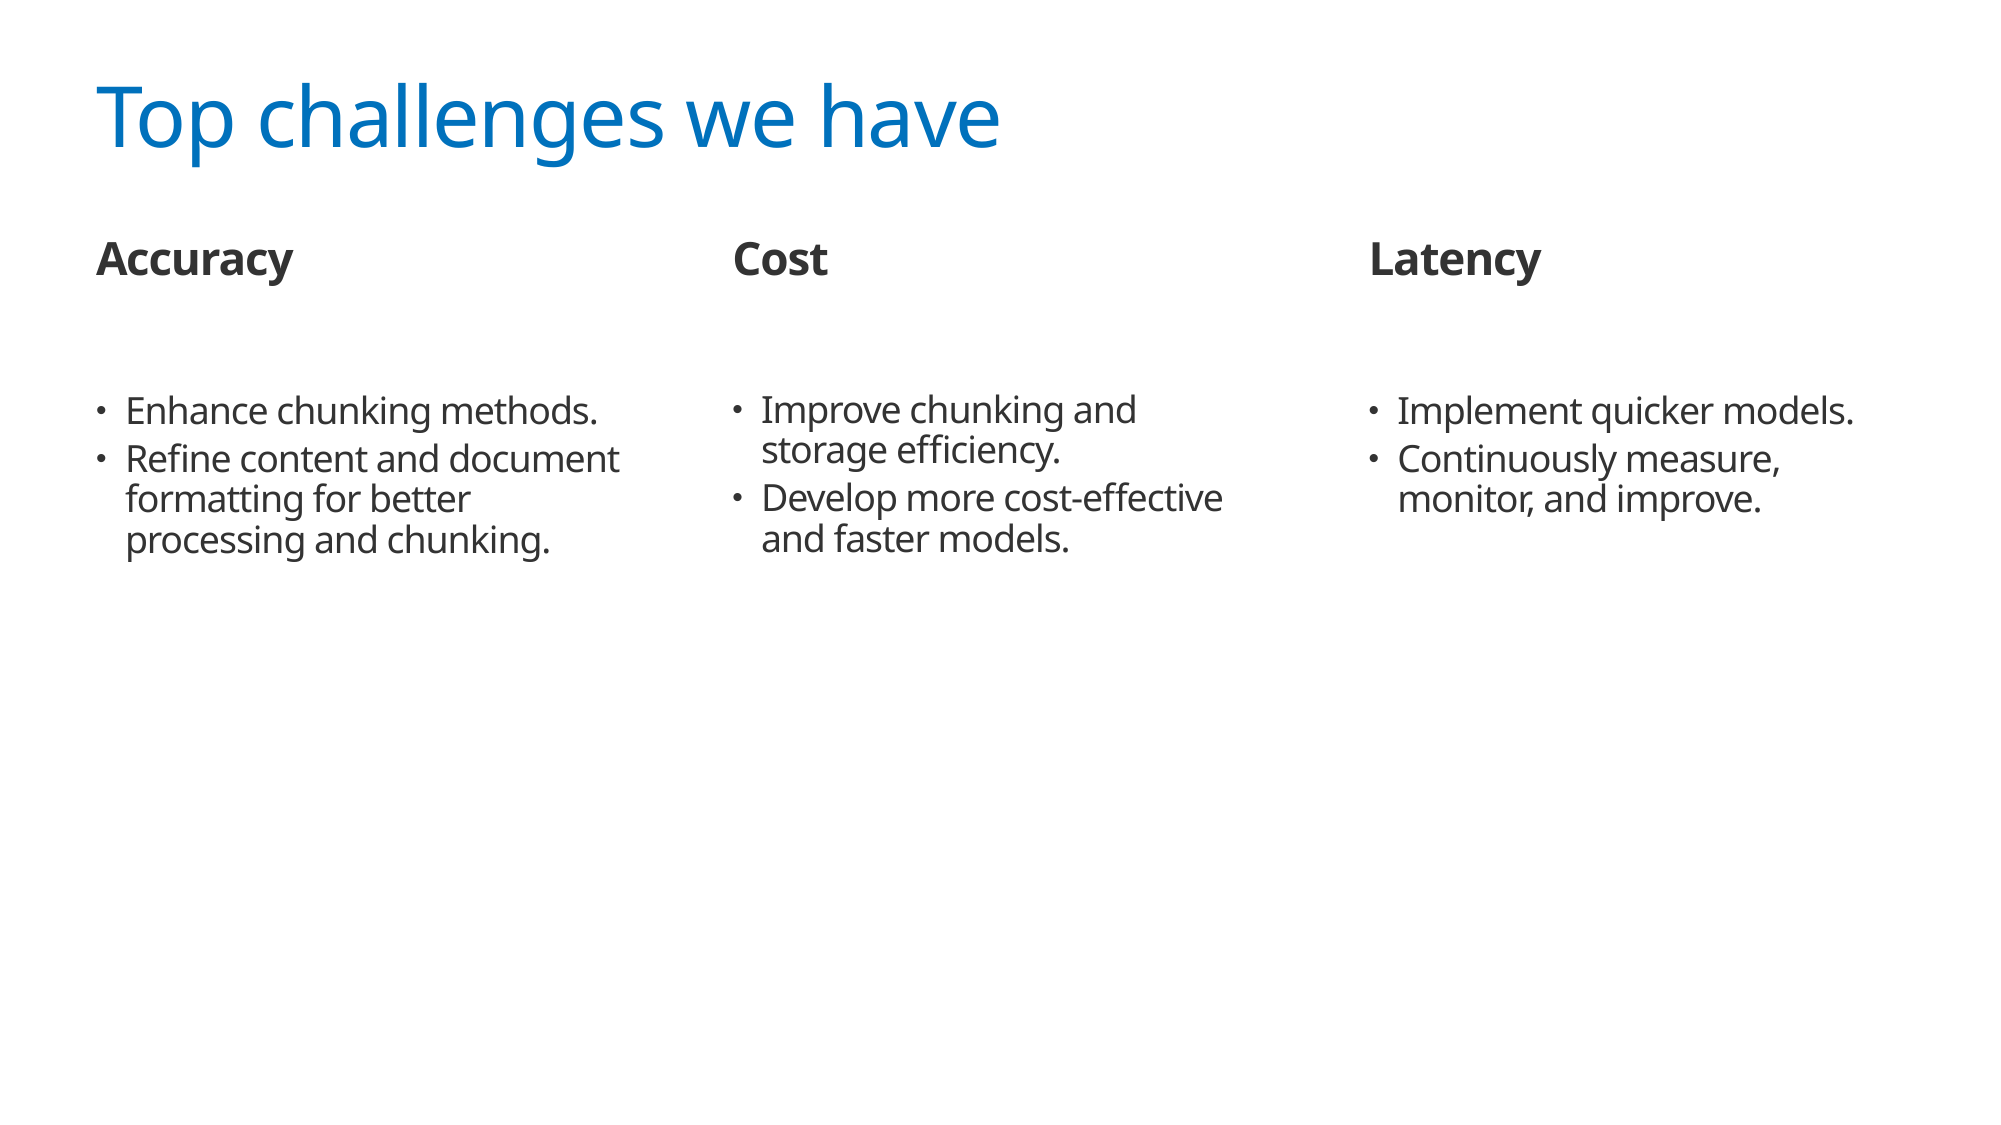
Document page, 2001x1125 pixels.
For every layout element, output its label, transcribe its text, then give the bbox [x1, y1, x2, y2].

list Latency [1368, 235, 1904, 292]
list Cost [732, 235, 1268, 292]
list Accuracy [96, 235, 632, 292]
list Implement quicker models. Continuously measure, monitor, and improve. [1368, 392, 1904, 1030]
list Enhance chunking methods. Refine content and document formatting for better processing and chunking. [96, 392, 632, 1030]
list Improve chunking and storage efficiency. Develop more cost-effective and faster models. [732, 391, 1268, 1029]
title Top challenges we have [96, 75, 1904, 166]
